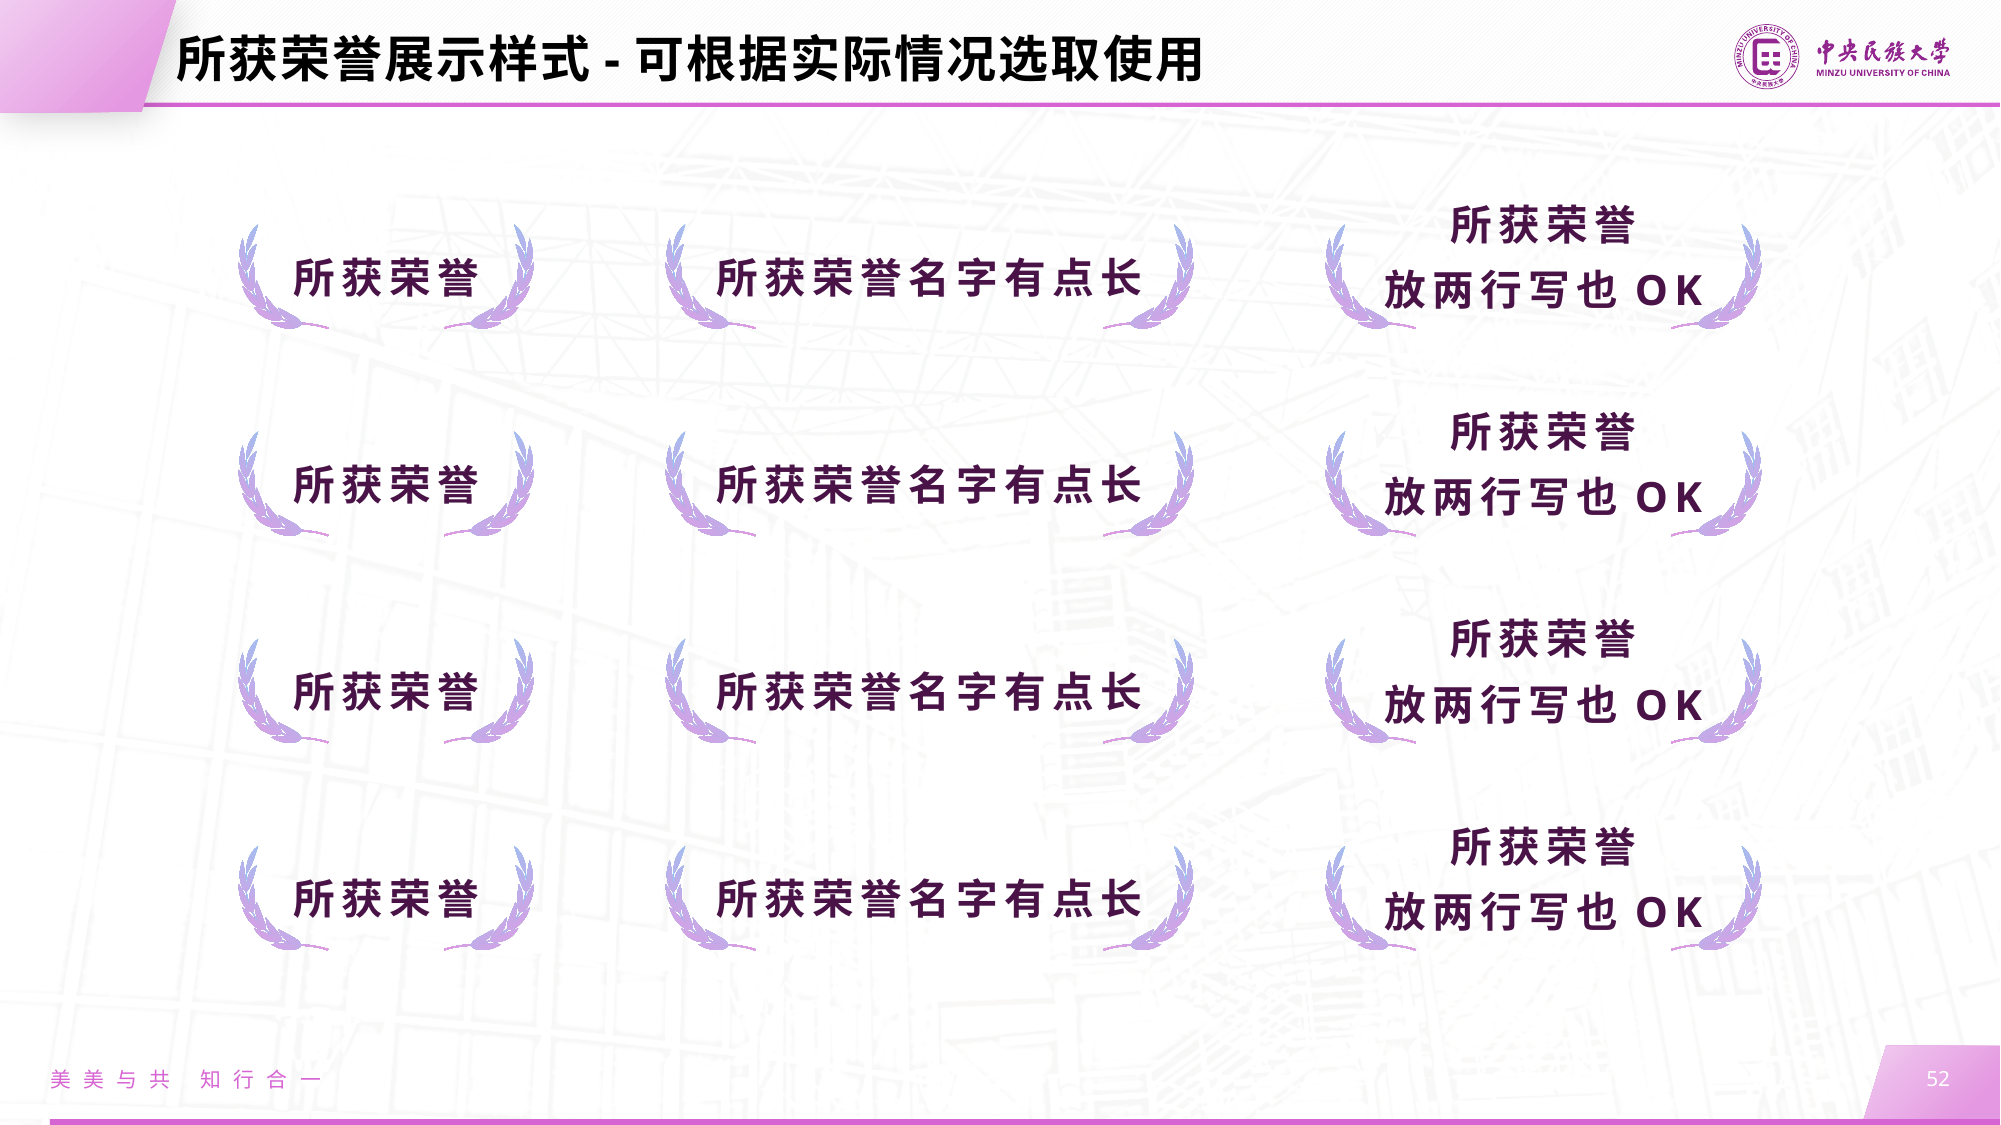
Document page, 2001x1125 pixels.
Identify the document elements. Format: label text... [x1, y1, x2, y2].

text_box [1325, 798, 1762, 951]
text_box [665, 638, 1194, 744]
title 所获荣誉展示样式-可根据实际情况选取使用 [176, 22, 1649, 100]
slide_number 52 [1500, 1056, 1950, 1103]
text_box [1325, 590, 1762, 744]
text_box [1325, 176, 1762, 329]
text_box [665, 224, 1194, 329]
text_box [238, 224, 534, 329]
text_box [665, 845, 1194, 951]
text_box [665, 431, 1194, 537]
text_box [1325, 383, 1762, 537]
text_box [238, 638, 534, 744]
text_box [238, 845, 534, 951]
footer 美美与共 知行合一 [50, 1056, 725, 1103]
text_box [238, 431, 534, 537]
